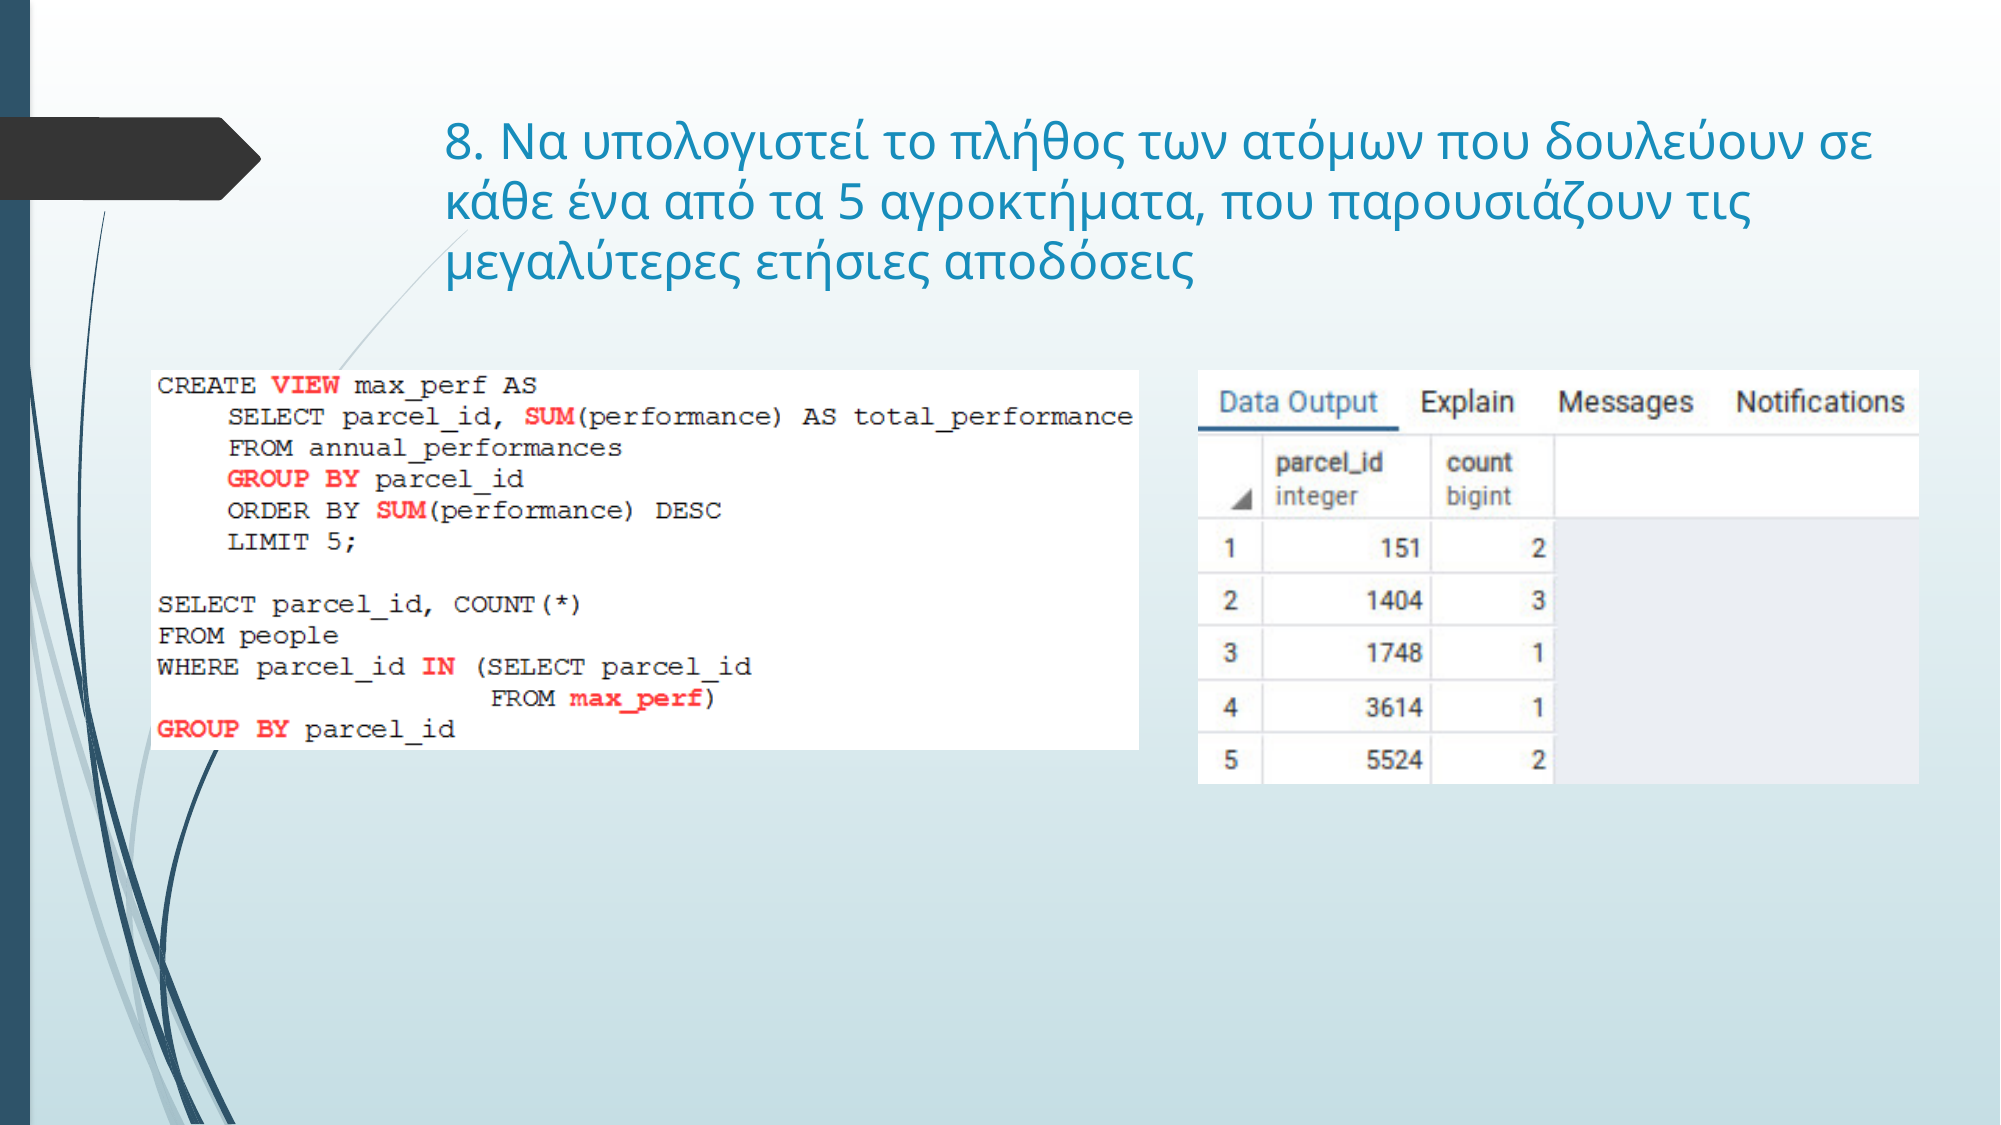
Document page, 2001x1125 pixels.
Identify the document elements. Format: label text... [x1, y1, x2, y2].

title 8. Να υπολογιστεί το πλήθος των ατόμων που δουλεύουν σε κάθε ένα από τα 5 αγροκτήματα, που παρουσιάζουν τις μεγαλύτερες ετήσιες αποδόσεις [429, 102, 1971, 313]
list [151, 370, 1139, 750]
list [1198, 370, 1920, 784]
